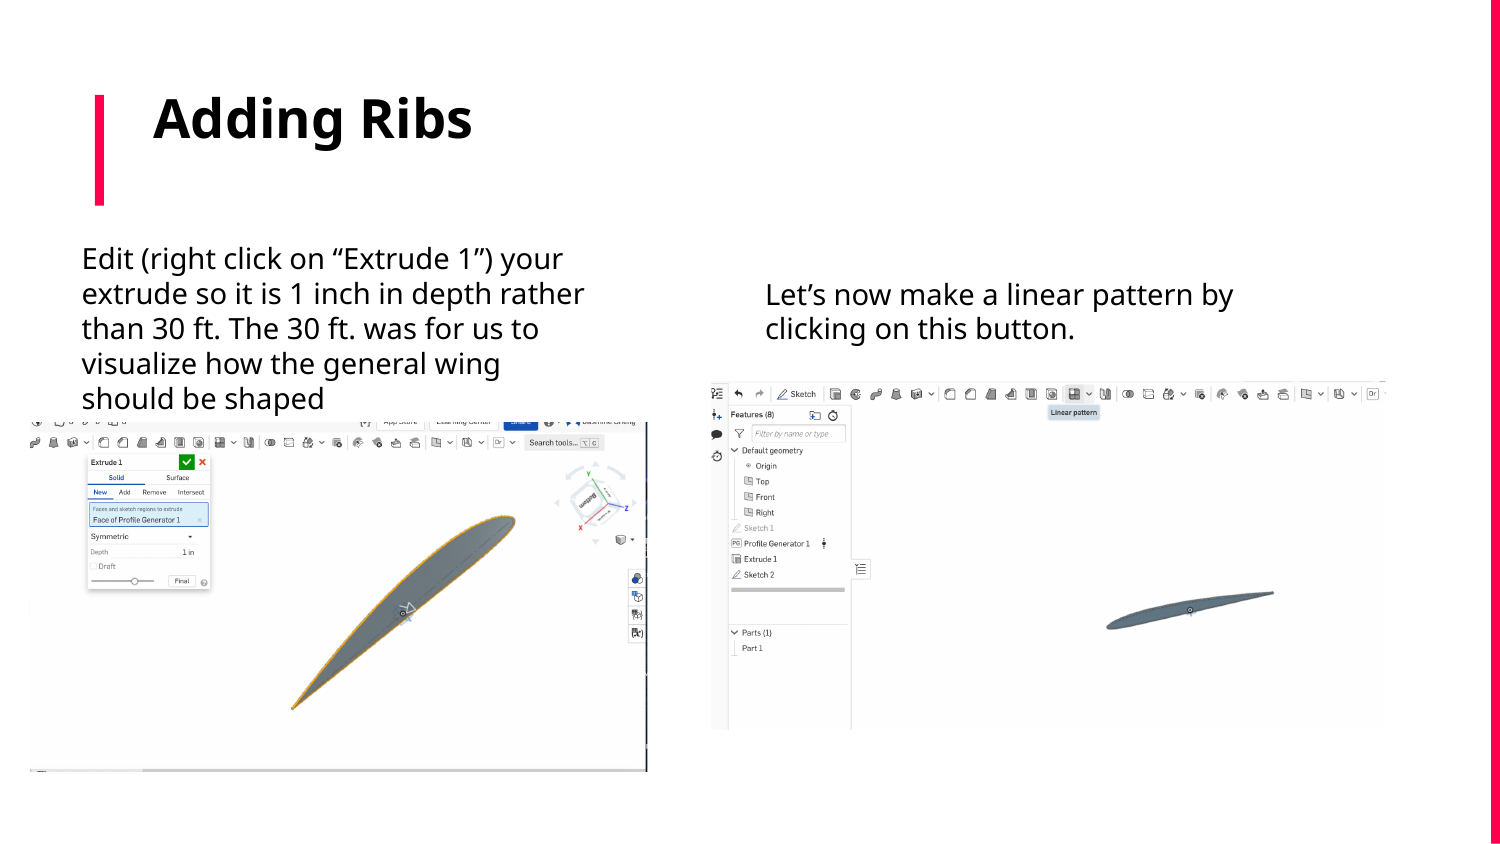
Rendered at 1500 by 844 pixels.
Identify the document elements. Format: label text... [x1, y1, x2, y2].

title Adding Ribs [138, 69, 668, 210]
text_box Let’s now make a linear pattern by clicking on this button. [749, 260, 1288, 361]
text_box Edit (right click on “Extrude 1”) your extrude so it is 1 inch in depth rather than 30 ft. The 30 ft. was for us to visualize how the general wing should be shaped [66, 225, 617, 421]
picture [710, 381, 1386, 731]
picture [29, 422, 648, 772]
